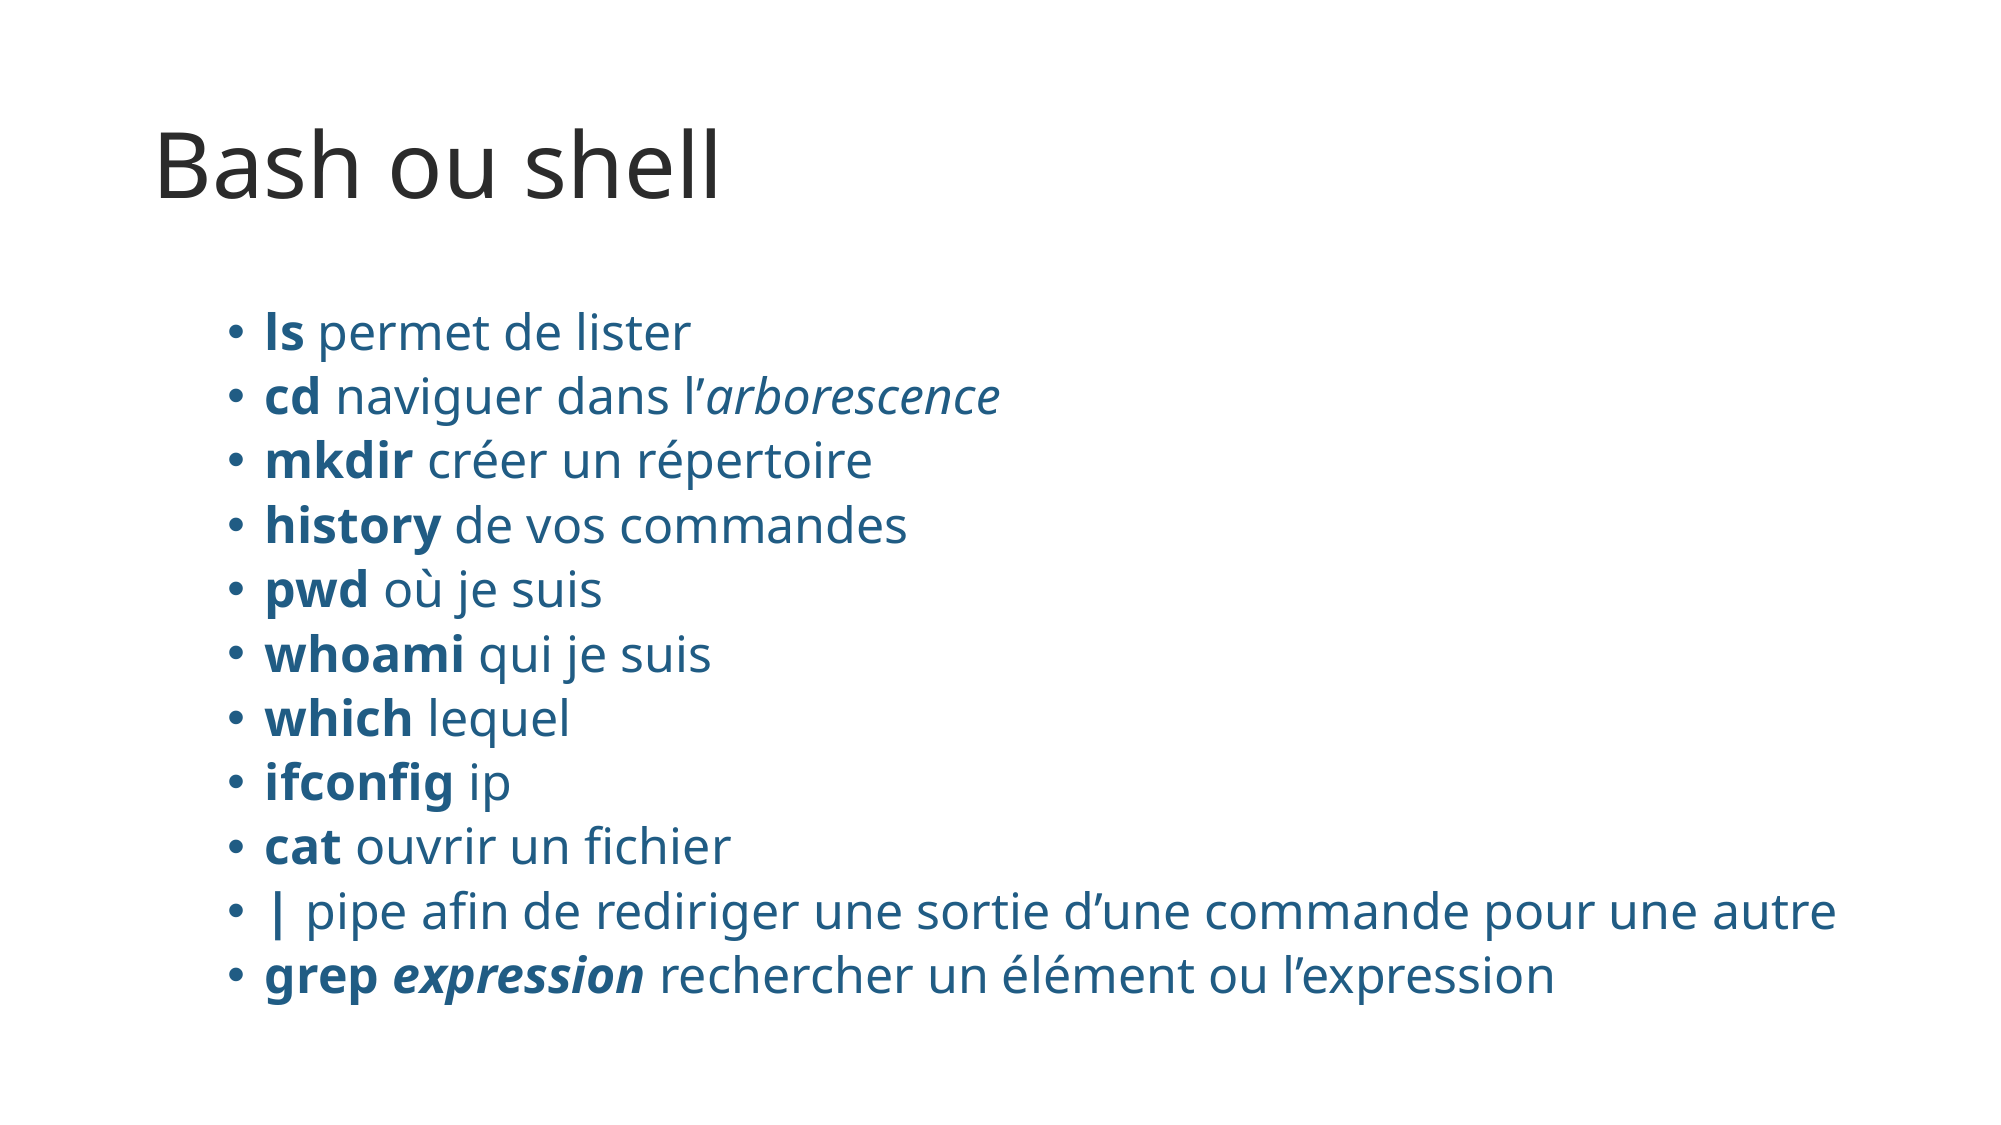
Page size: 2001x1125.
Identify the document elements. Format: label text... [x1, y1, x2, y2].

list ls permet de lister cd naviguer dans l’arborescence mkdir créer un répertoire history de vos commandes pwd où je suis whoami qui je suis which lequel ifconfig ip cat ouvrir un fichier | pipe afin de rediriger une sortie d’une commande pour une autre grep expression rechercher un élément ou l’expression [137, 299, 1863, 1014]
title Bash ou shell [137, 59, 1863, 278]
